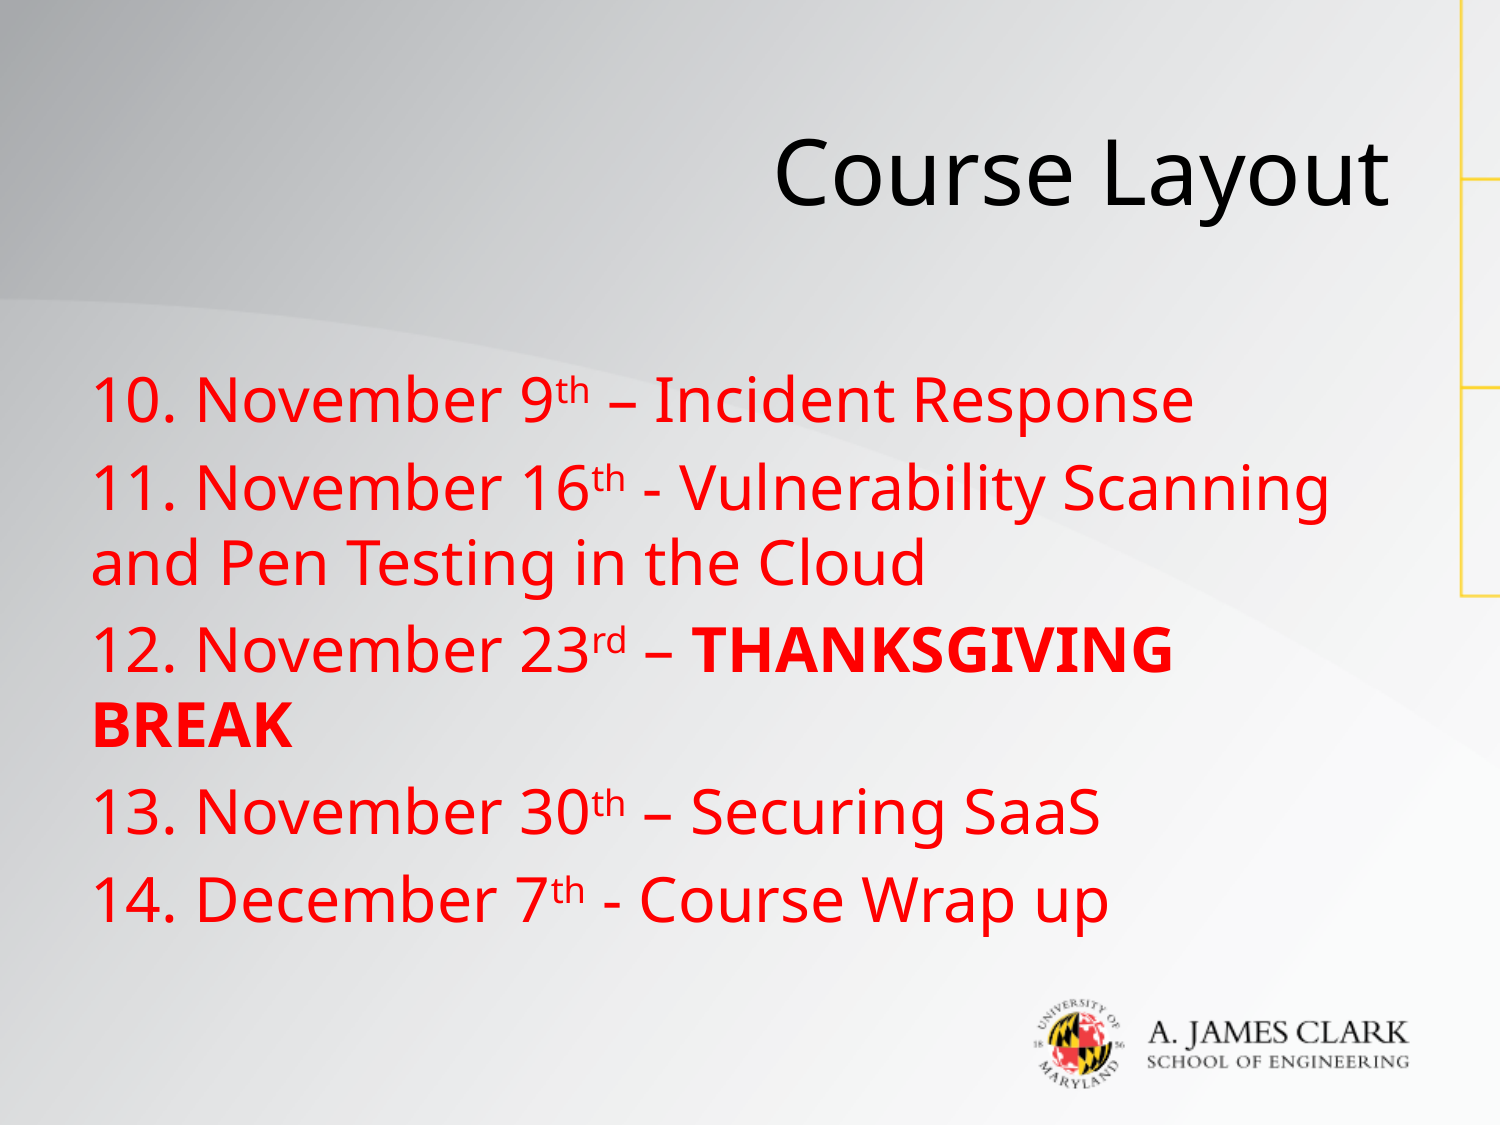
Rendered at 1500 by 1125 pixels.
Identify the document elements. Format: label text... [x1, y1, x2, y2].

list 10. November 9th – Incident Response 11. November 16th - Vulnerability Scanning and Pen Testing in the Cloud 12. November 23rd – THANKSGIVING BREAK 13. November 30th – Securing SaaS 14. December 7th - Course Wrap up [75, 352, 1407, 1002]
title Course Layout [75, 45, 1407, 231]
